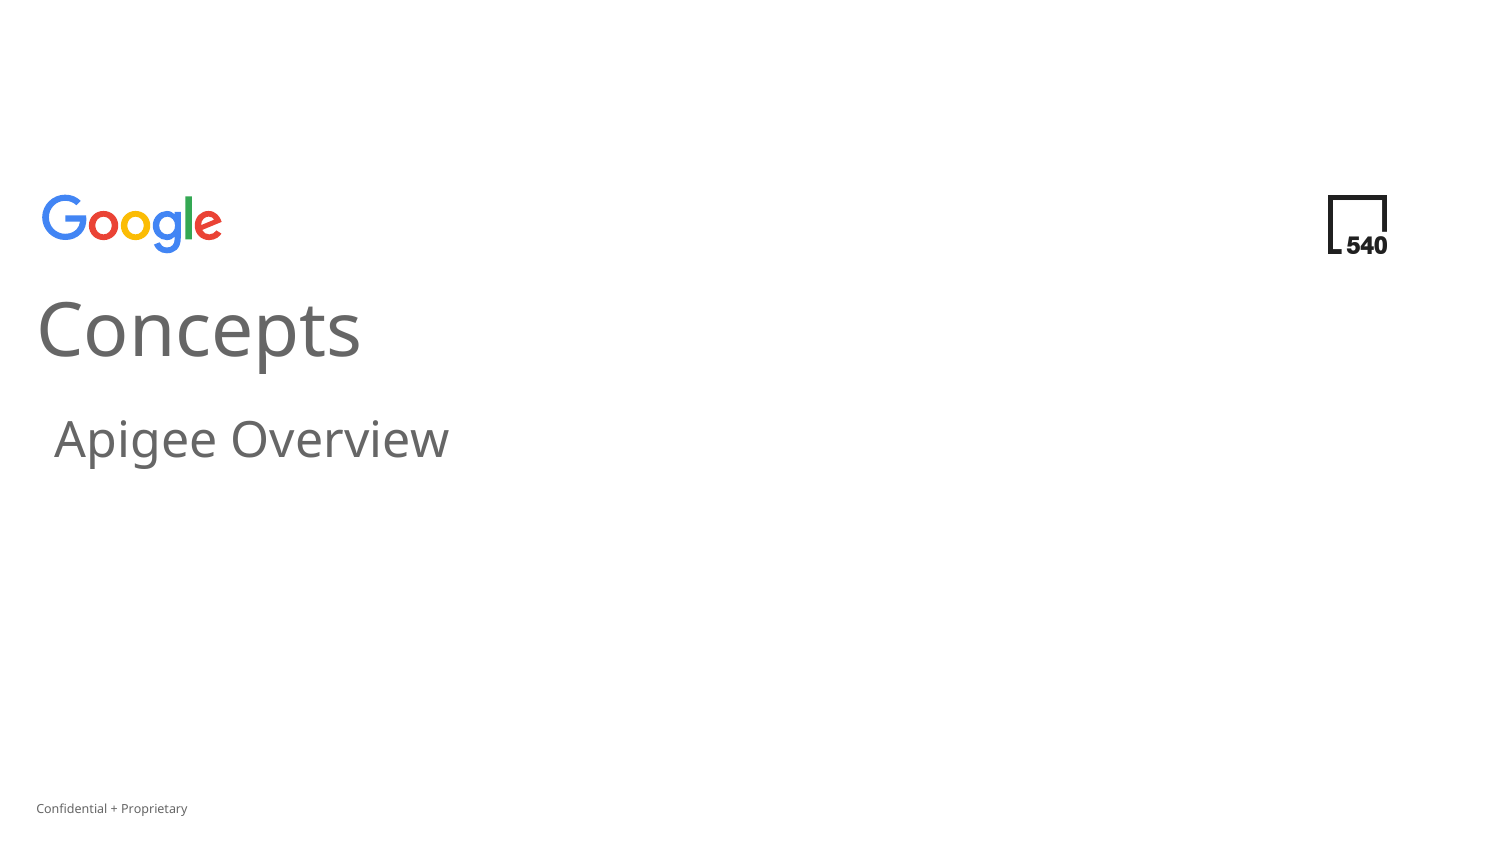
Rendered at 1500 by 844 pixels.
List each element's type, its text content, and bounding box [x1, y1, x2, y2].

title Concepts [21, 50, 1419, 387]
subtitle Apigee Overview [21, 392, 1419, 523]
